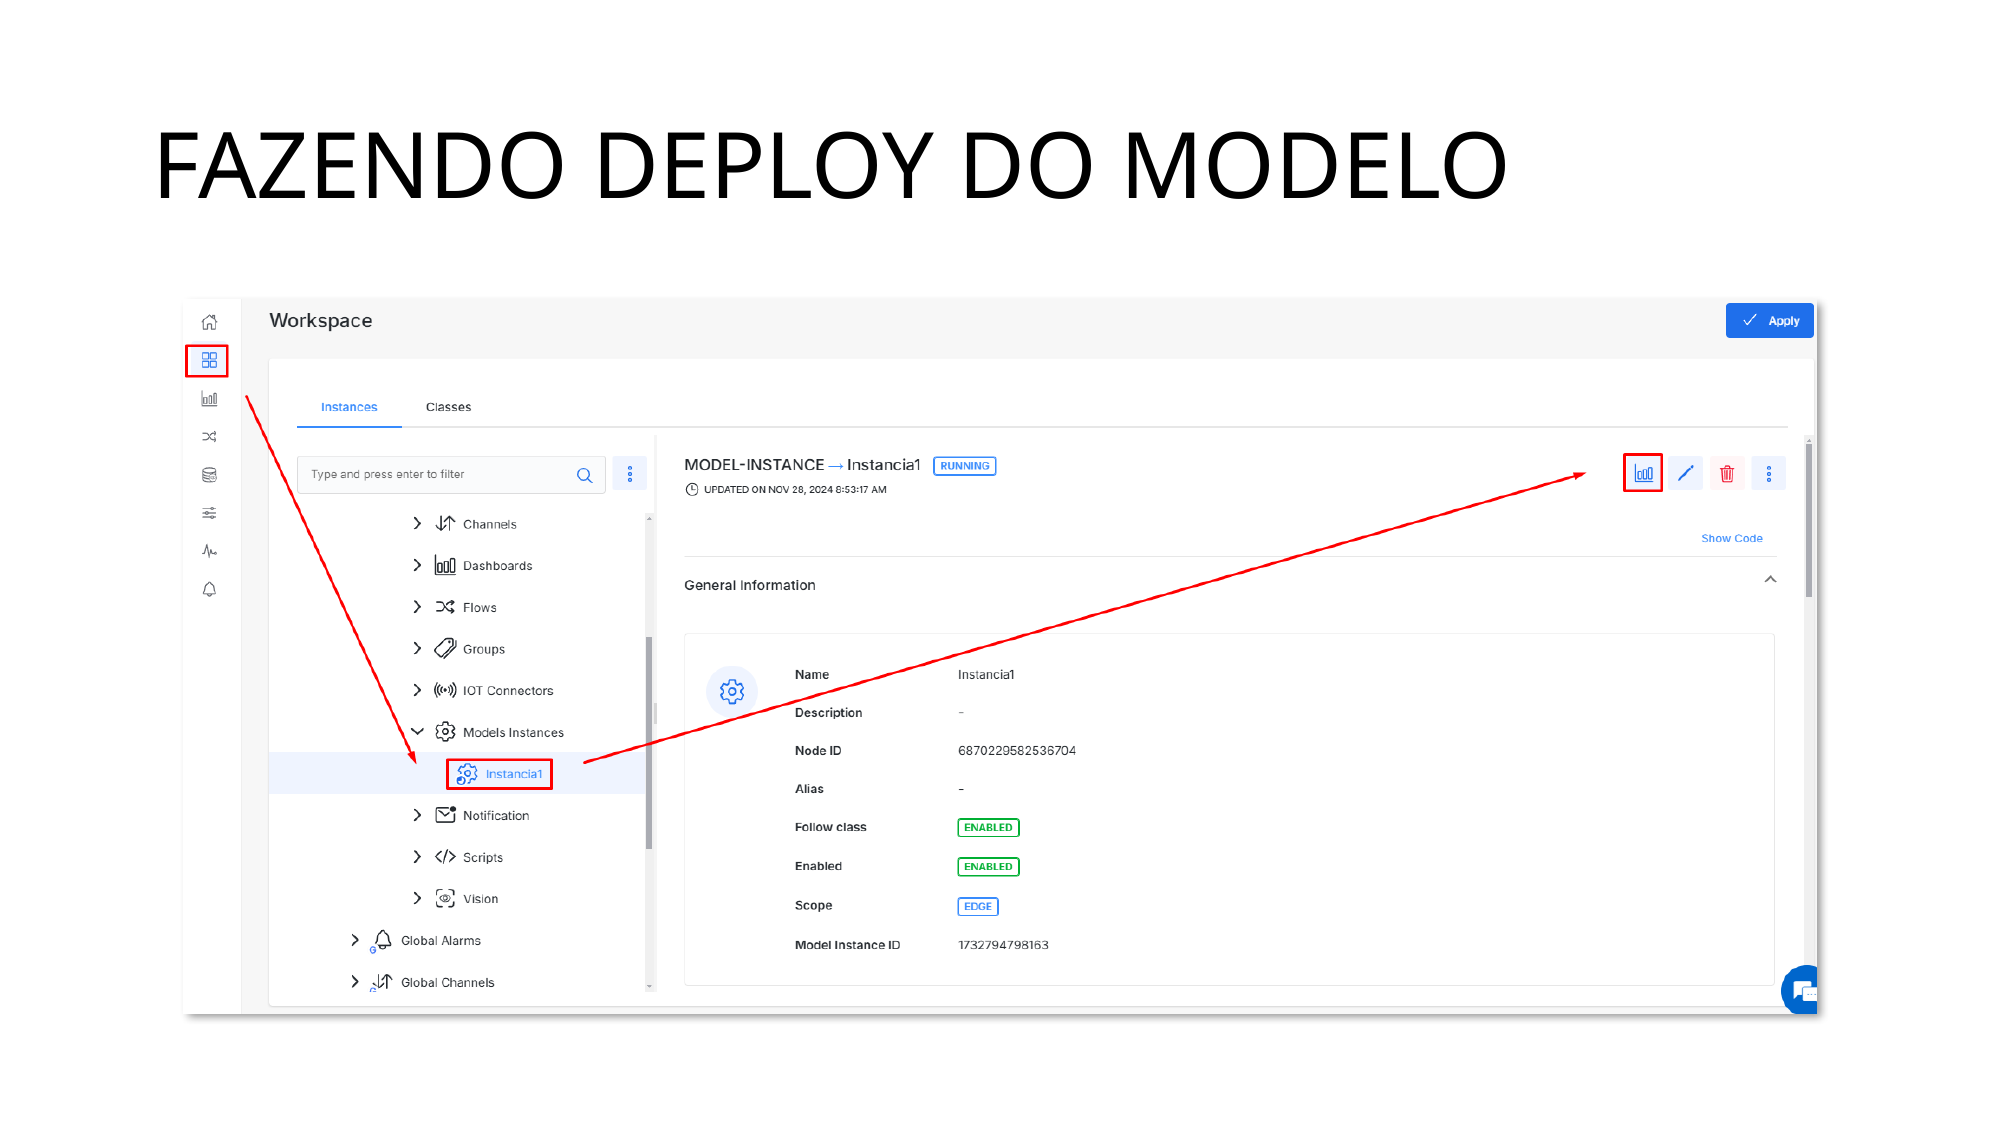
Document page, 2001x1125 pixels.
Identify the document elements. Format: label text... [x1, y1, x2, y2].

title FAZENDO DEPLOY DO MODELO [137, 59, 1863, 278]
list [183, 299, 1817, 1014]
